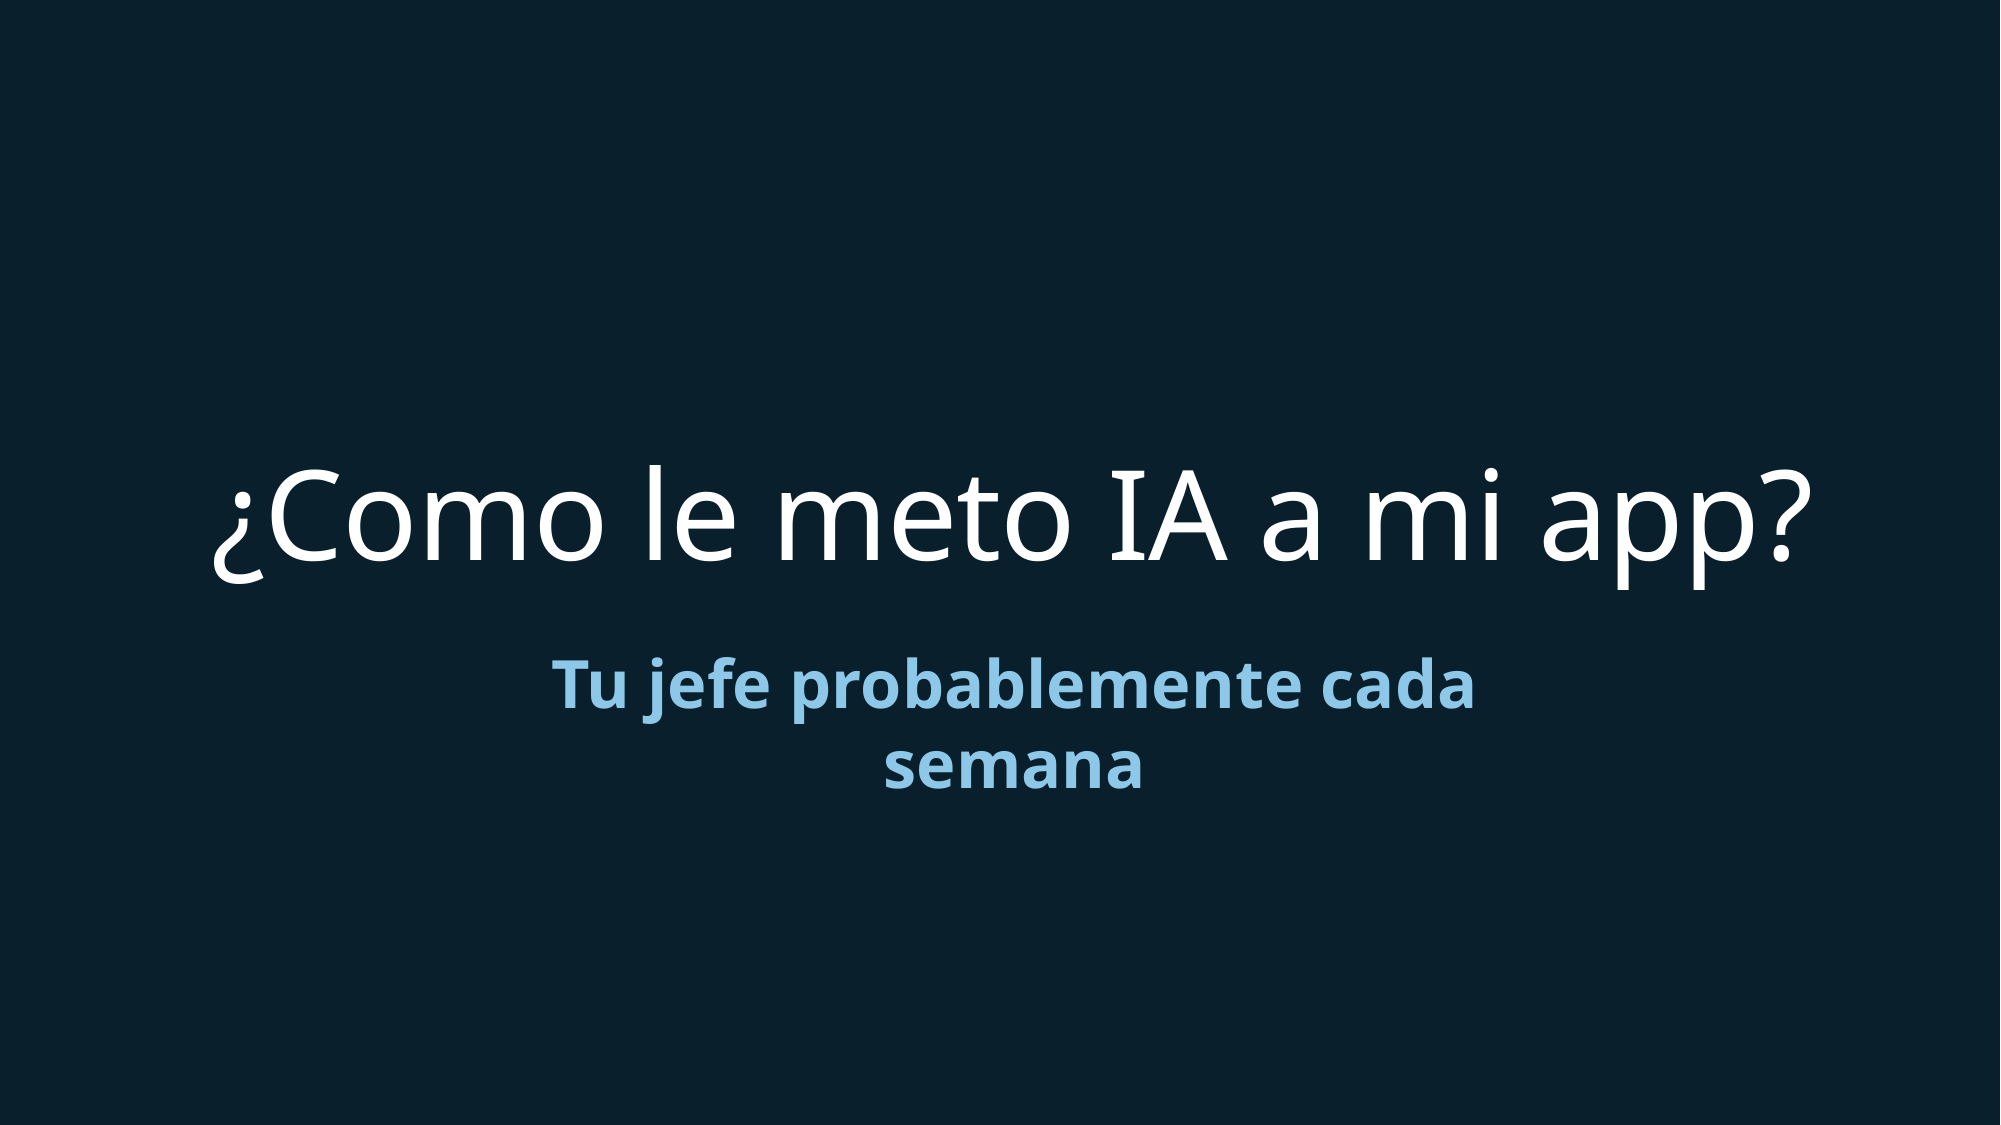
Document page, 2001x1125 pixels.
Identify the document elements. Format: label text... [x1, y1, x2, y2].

title ¿Como le meto IA a mi app? [161, 435, 1864, 624]
text_box Tu jefe probablemente cada semana [480, 641, 1549, 802]
